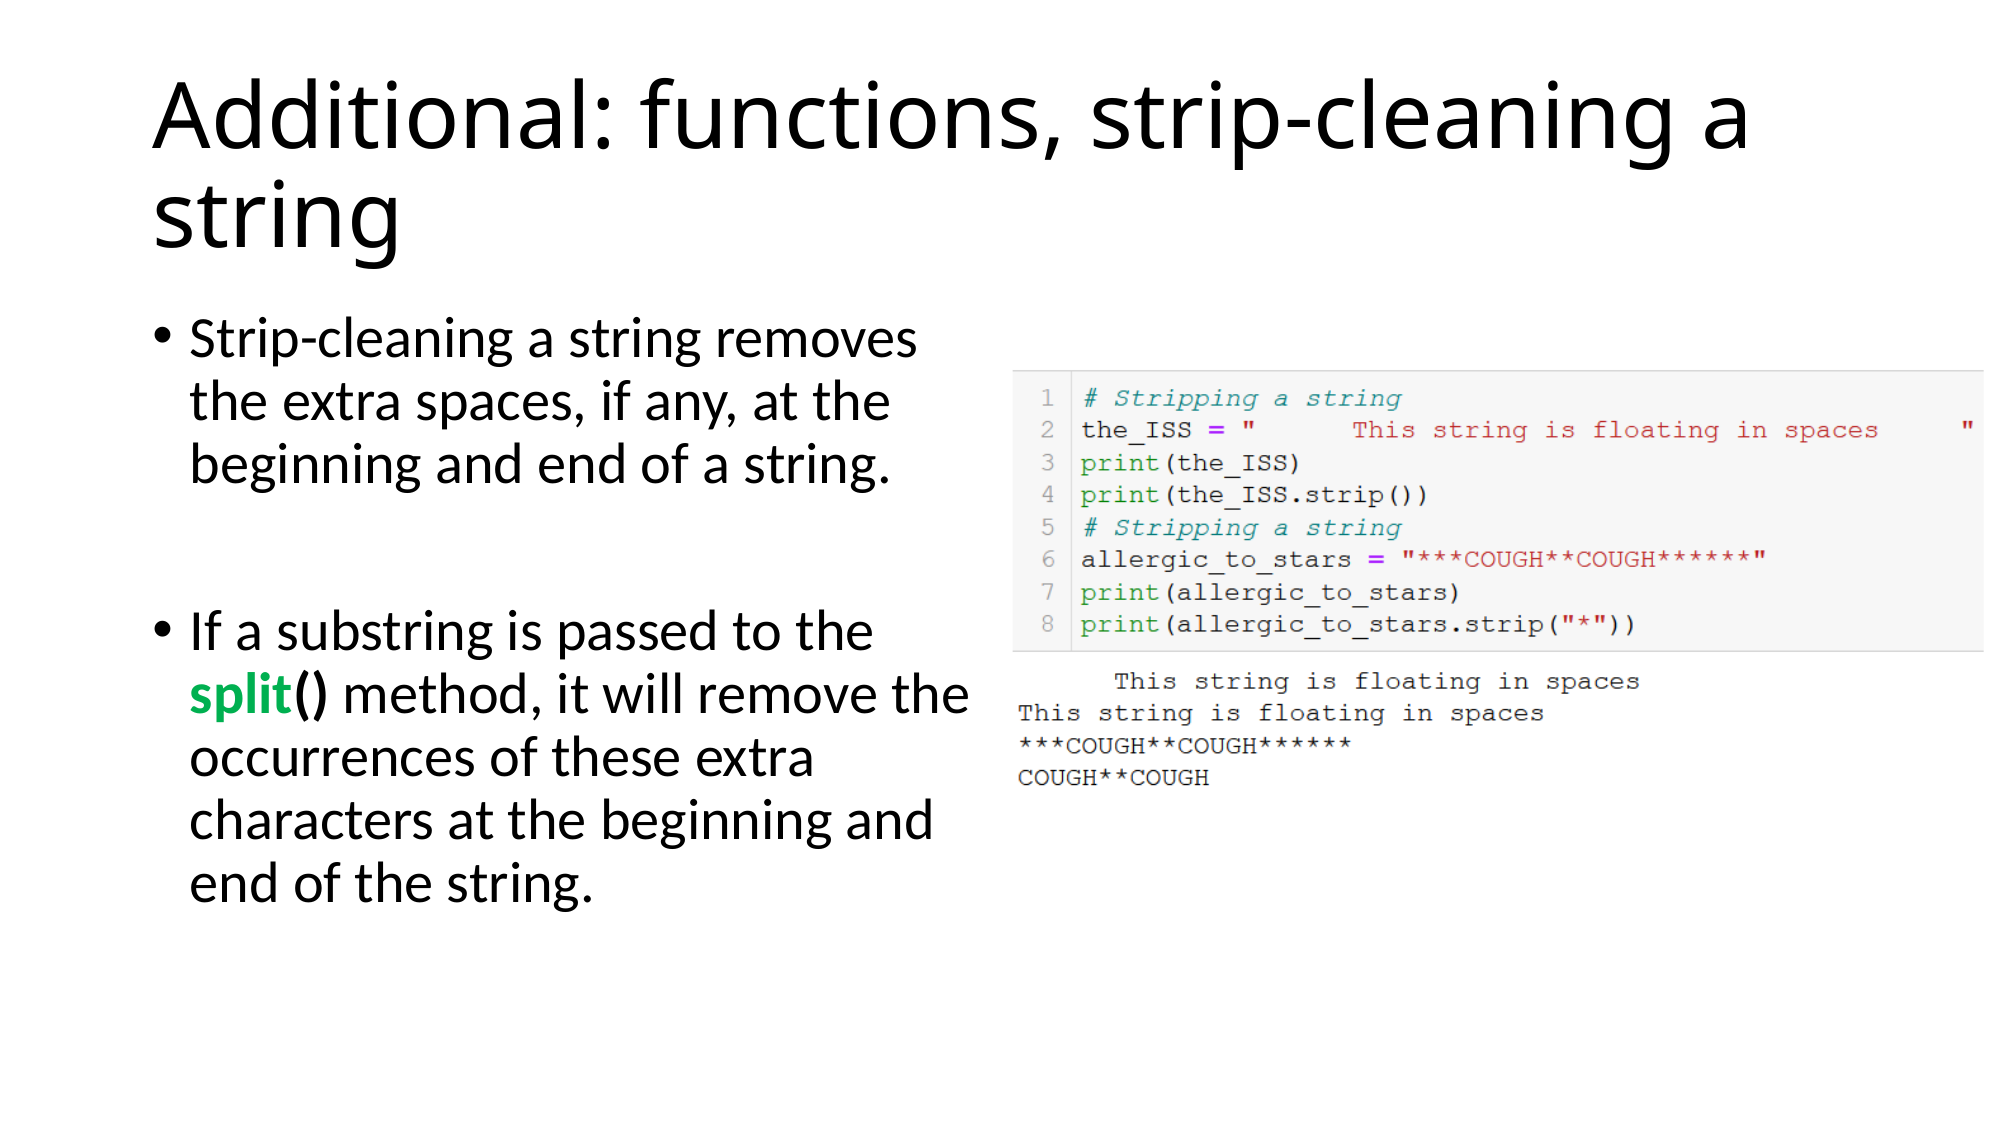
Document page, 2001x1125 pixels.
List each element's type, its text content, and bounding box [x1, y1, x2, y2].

list Strip-cleaning a string removes the extra spaces, if any, at the beginning and end of a string. If a substring is passed to the split() method, it will remove the occurrences of these extra characters at the beginning and end of the string. [137, 299, 988, 1014]
picture [1012, 365, 1984, 803]
title Additional: functions, strip-cleaning a string [137, 59, 1863, 278]
